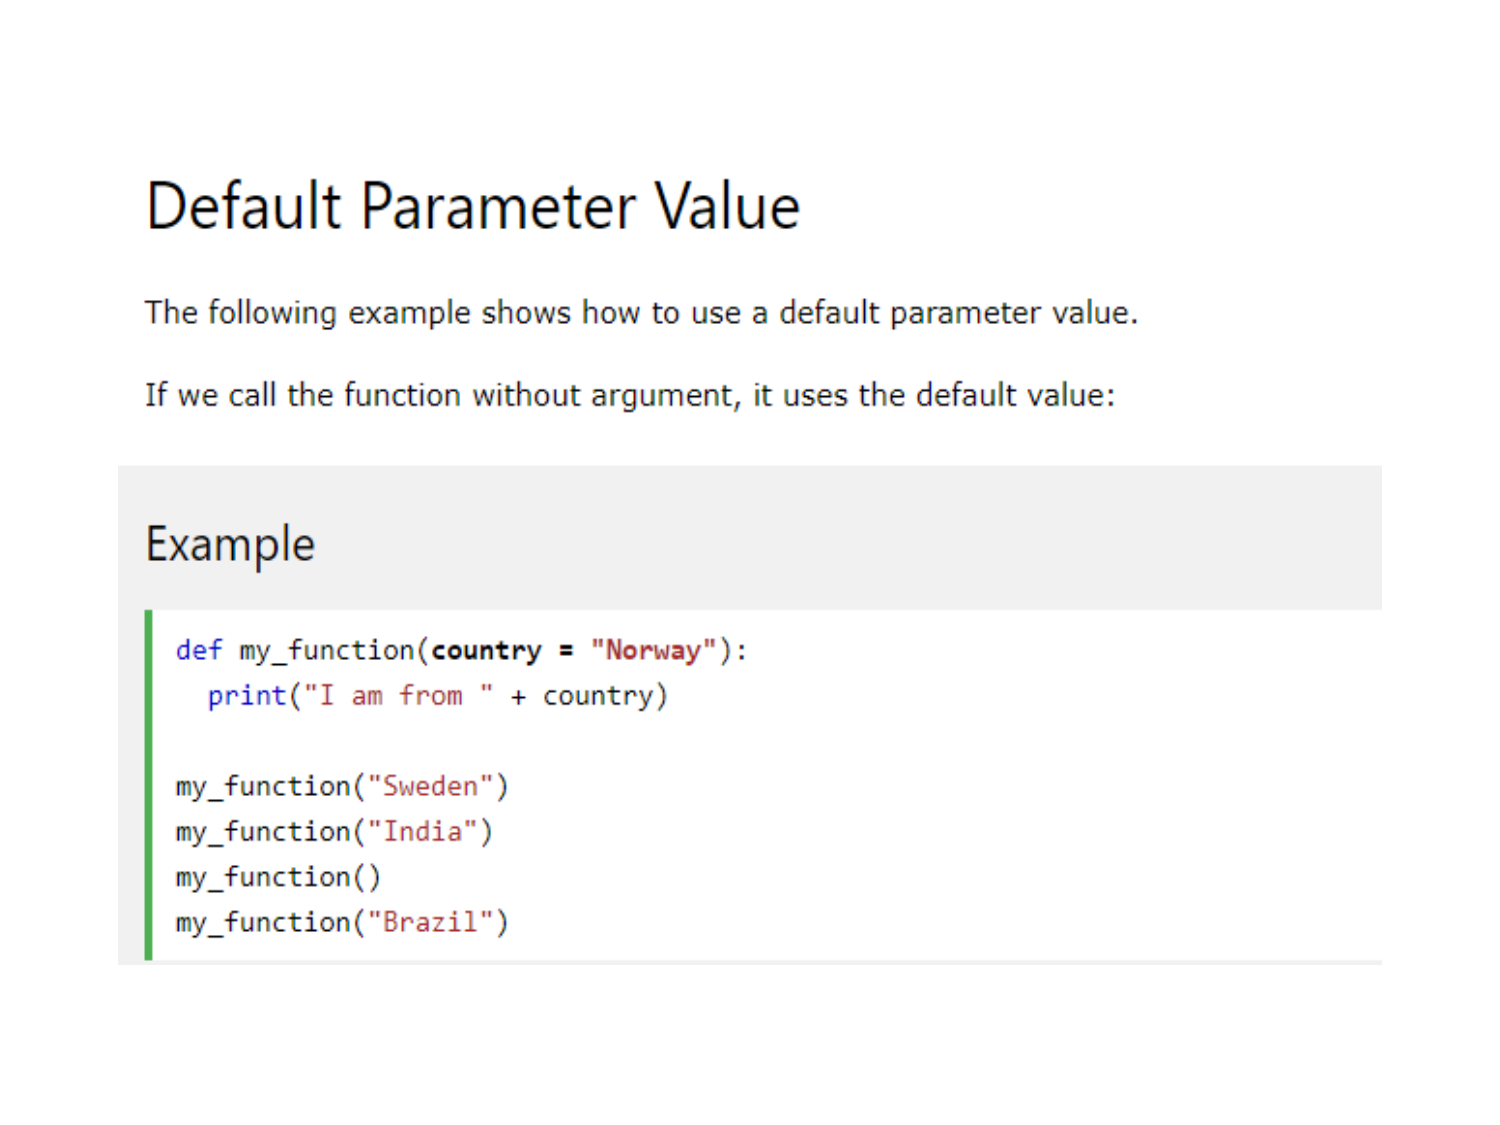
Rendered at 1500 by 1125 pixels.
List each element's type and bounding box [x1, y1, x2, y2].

list [118, 159, 1382, 966]
